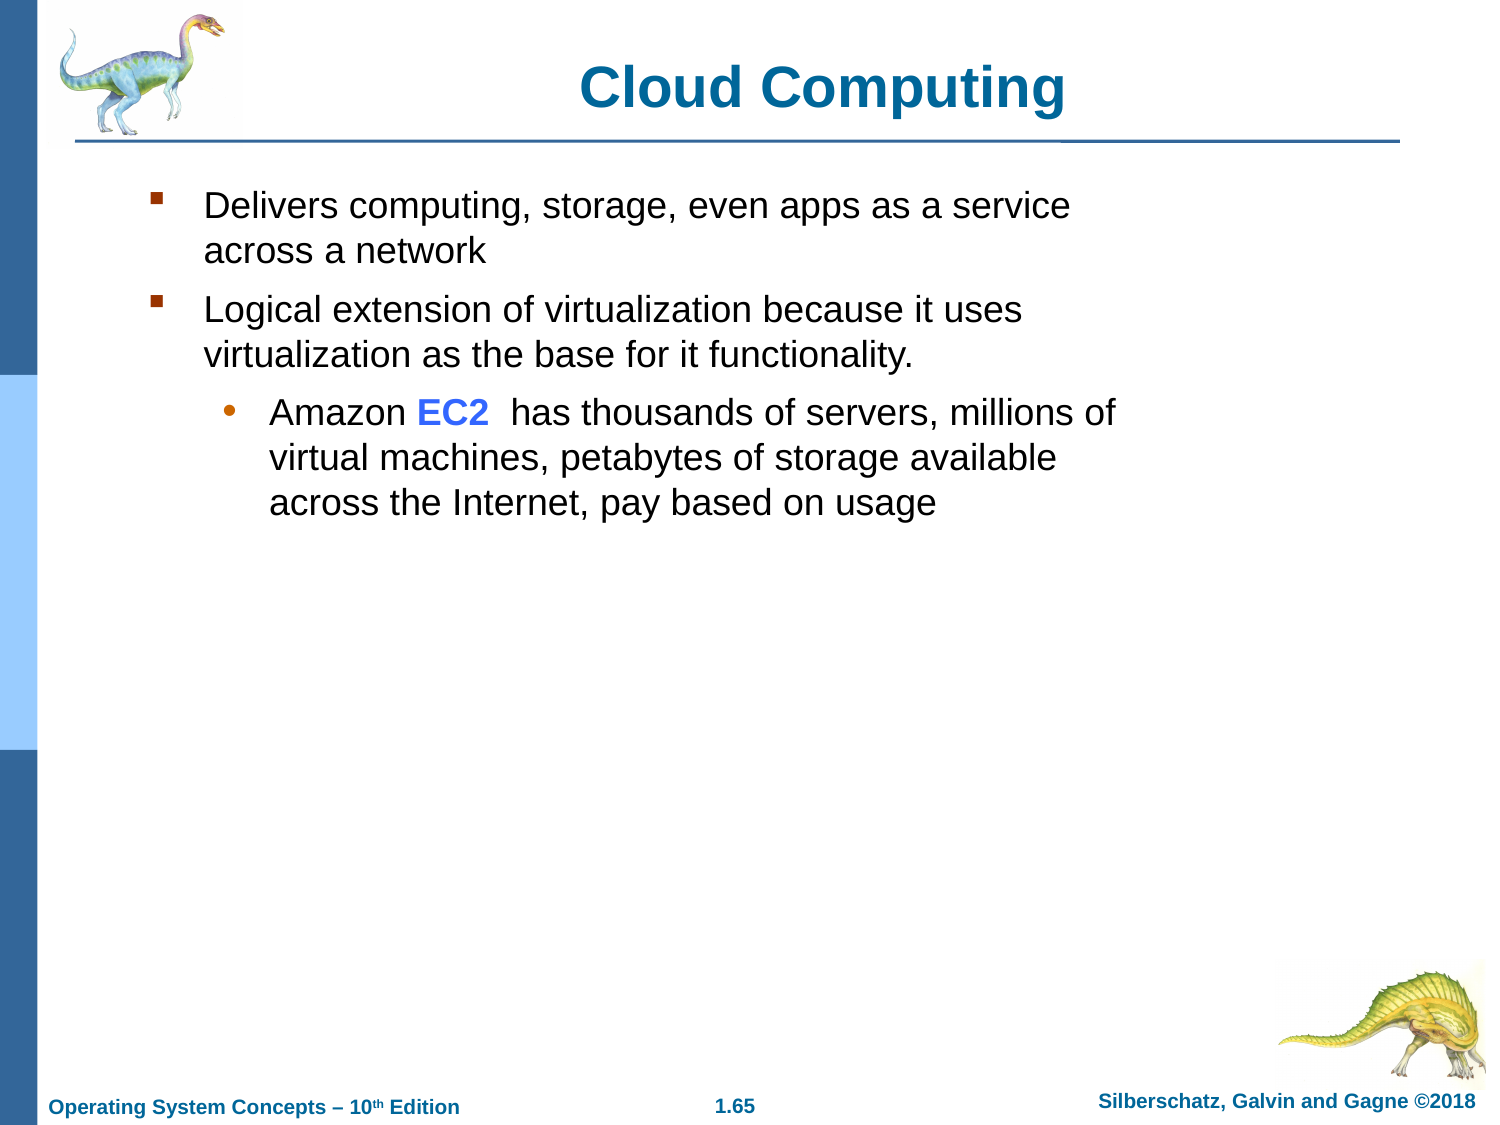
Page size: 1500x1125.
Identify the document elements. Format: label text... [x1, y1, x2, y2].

list Delivers computing, storage, even apps as a service across a network Logical extension of virtualization because it uses virtualization as the base for it functionality. Amazon EC2 has thousands of servers, millions of virtual machines, petabytes of storage available across the Internet, pay based on usage [132, 173, 1174, 963]
picture [1275, 959, 1486, 1090]
picture [46, 0, 243, 149]
title Cloud Computing [156, 32, 1490, 128]
